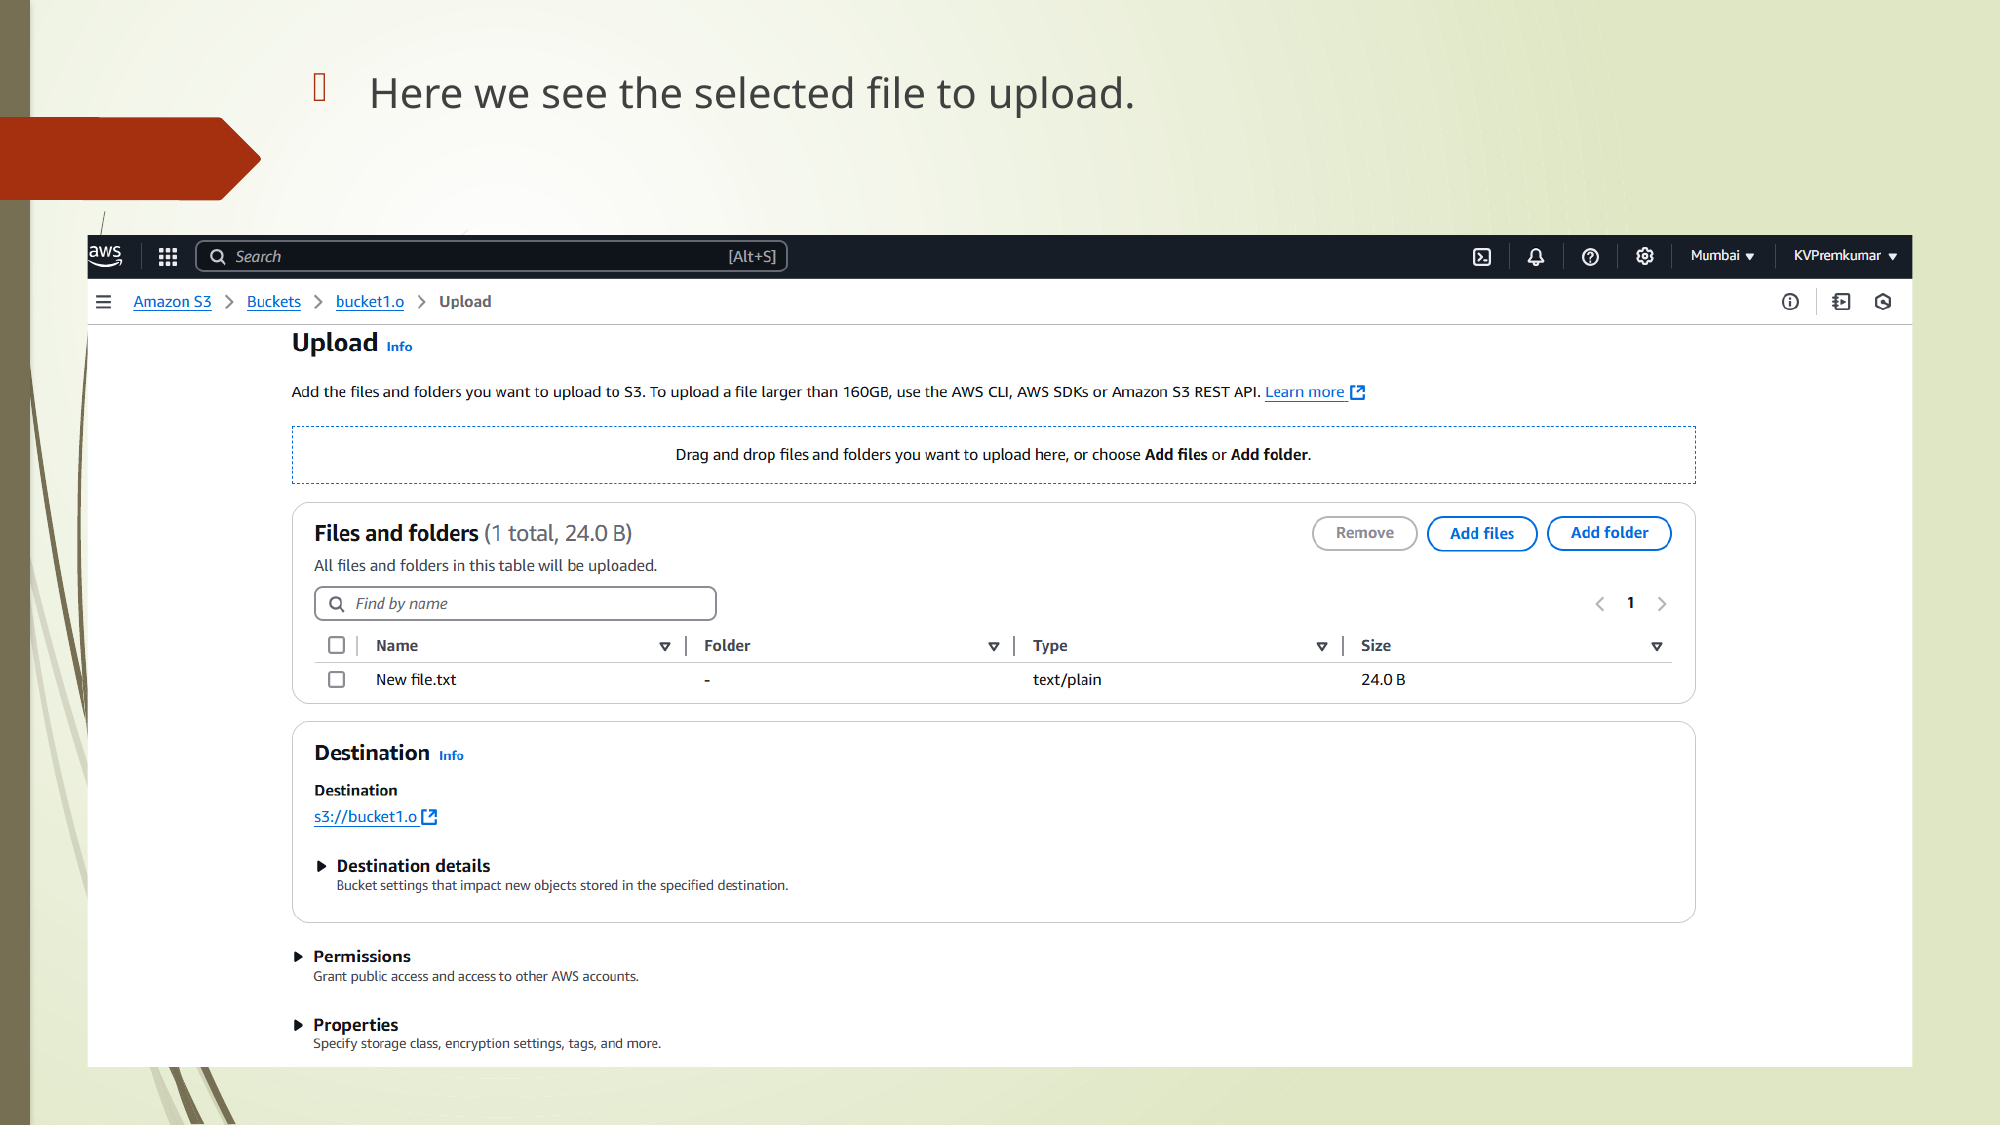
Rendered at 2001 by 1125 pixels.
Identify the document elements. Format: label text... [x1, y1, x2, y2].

picture [87, 235, 1913, 1067]
text_box Here we see the selected file to upload. [297, 58, 1886, 200]
